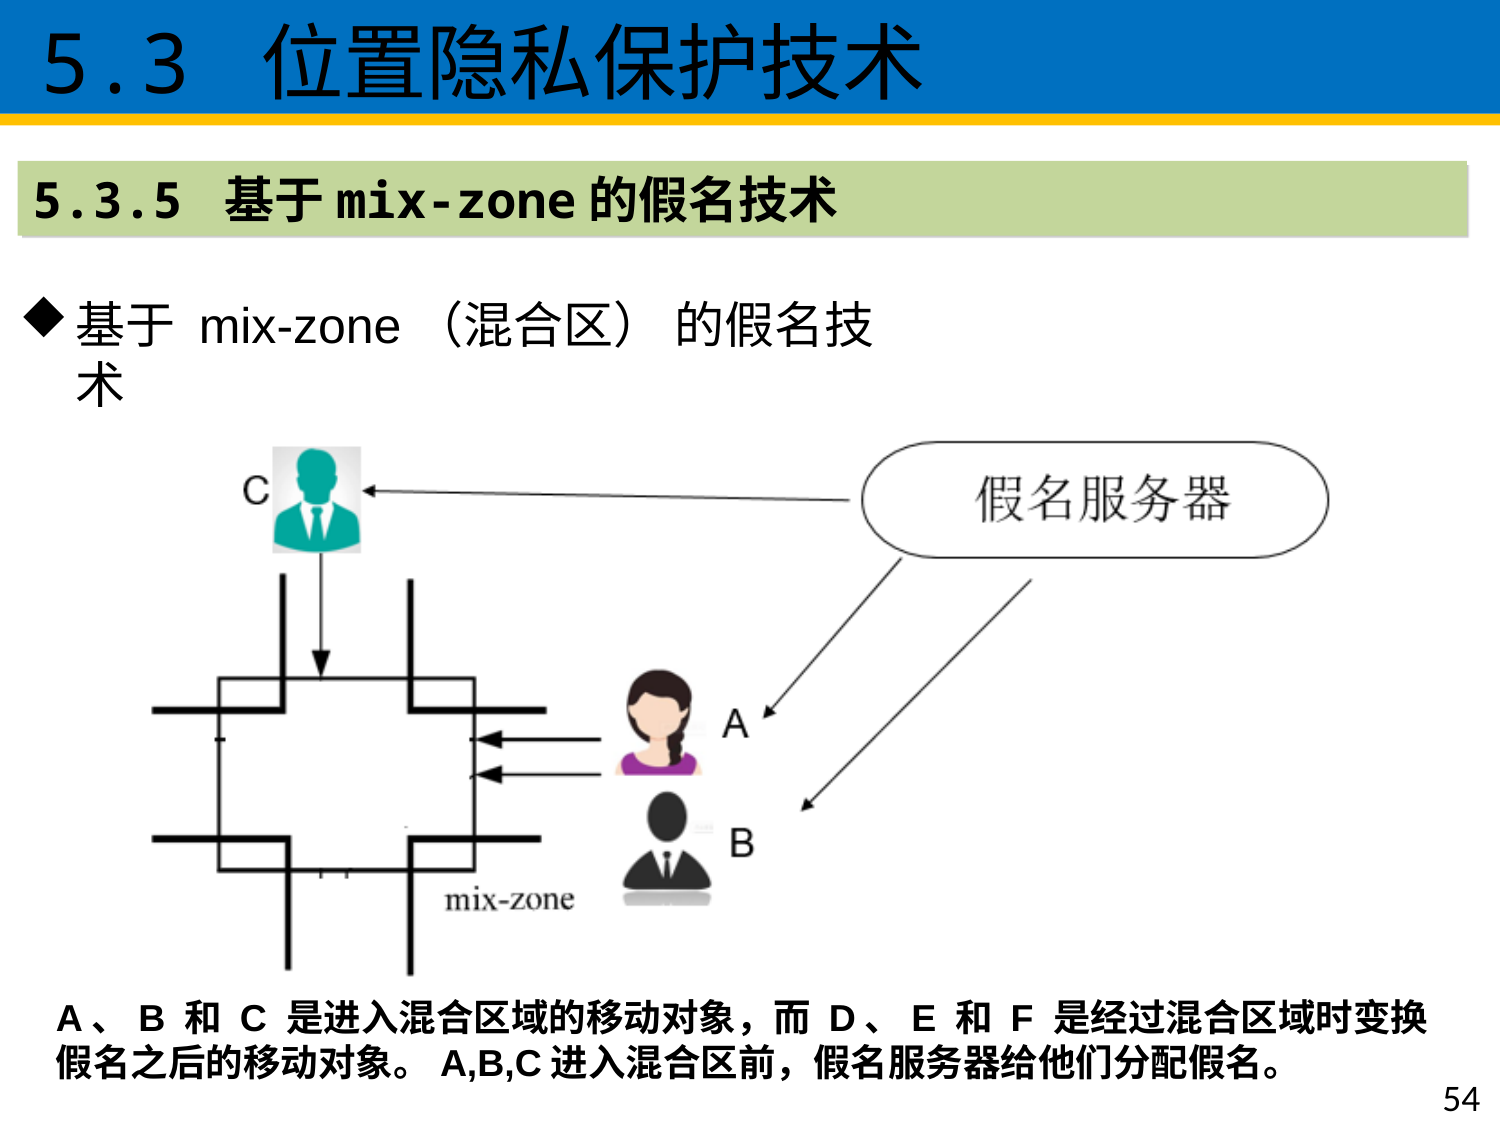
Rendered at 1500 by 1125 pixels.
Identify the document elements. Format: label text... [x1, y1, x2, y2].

text_box 54 [1427, 1066, 1499, 1125]
text_box A、B 和 C 是进入混合区域的移动对象，而 D、E 和 F 是经过混合区域时变换假名之后的移动对象。A,B,C进入混合区前，假名服务器给他们分配假名。 [41, 986, 1467, 1092]
text_box 基于 mix-zone（混合区） 的假名技术 [4, 286, 932, 421]
title 5.3 位置隐私保护技术 [0, 0, 1500, 114]
text_box 5.3.5 基于mix-zone的假名技术 [17, 160, 1467, 236]
picture [76, 409, 1353, 1011]
